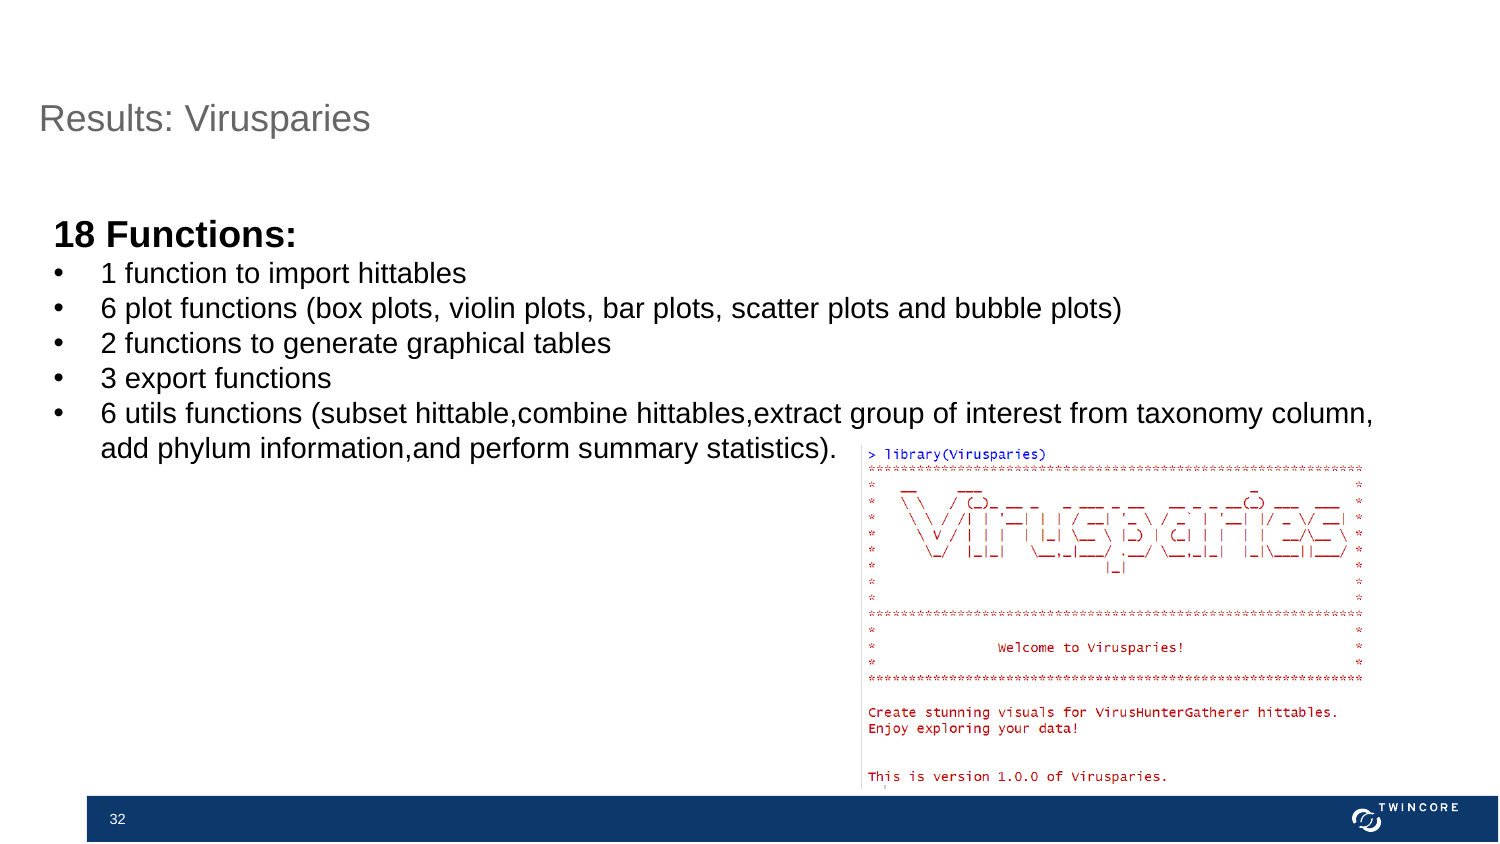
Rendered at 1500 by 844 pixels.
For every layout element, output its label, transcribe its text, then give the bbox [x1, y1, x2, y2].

text_box 18 Functions: 1 function to import hittables 6 plot functions (box plots, violin plots, bar plots, scatter plots and bubble plots) 2 functions to generate graphical tables 3 export functions 6 utils functions (subset hittable,combine hittables,extract group of interest from taxonomy column, add phylum information,and perform summary statistics). [39, 202, 1431, 517]
picture [861, 444, 1395, 790]
picture [1352, 803, 1458, 832]
